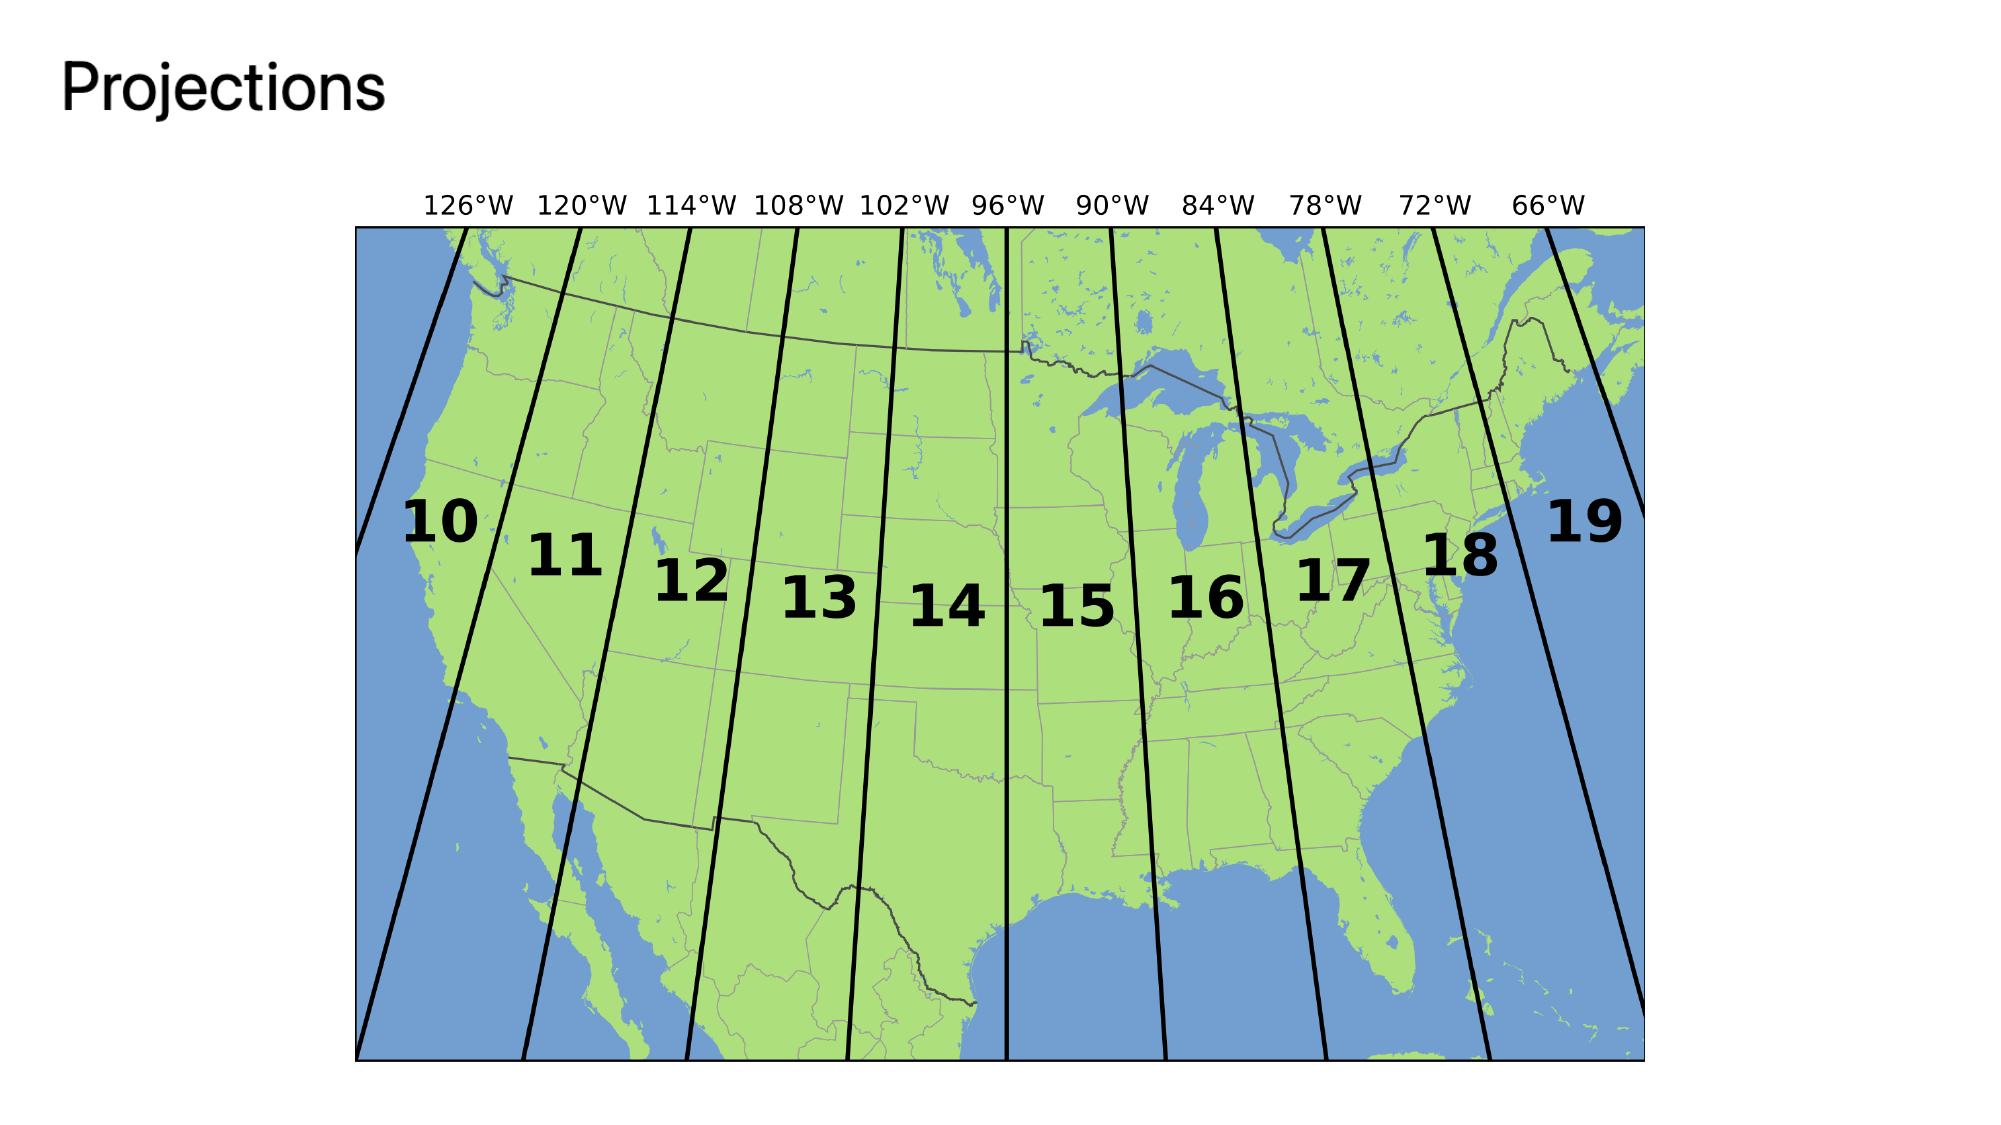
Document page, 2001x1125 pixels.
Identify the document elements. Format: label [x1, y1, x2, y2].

picture [22, 0, 1837, 1103]
